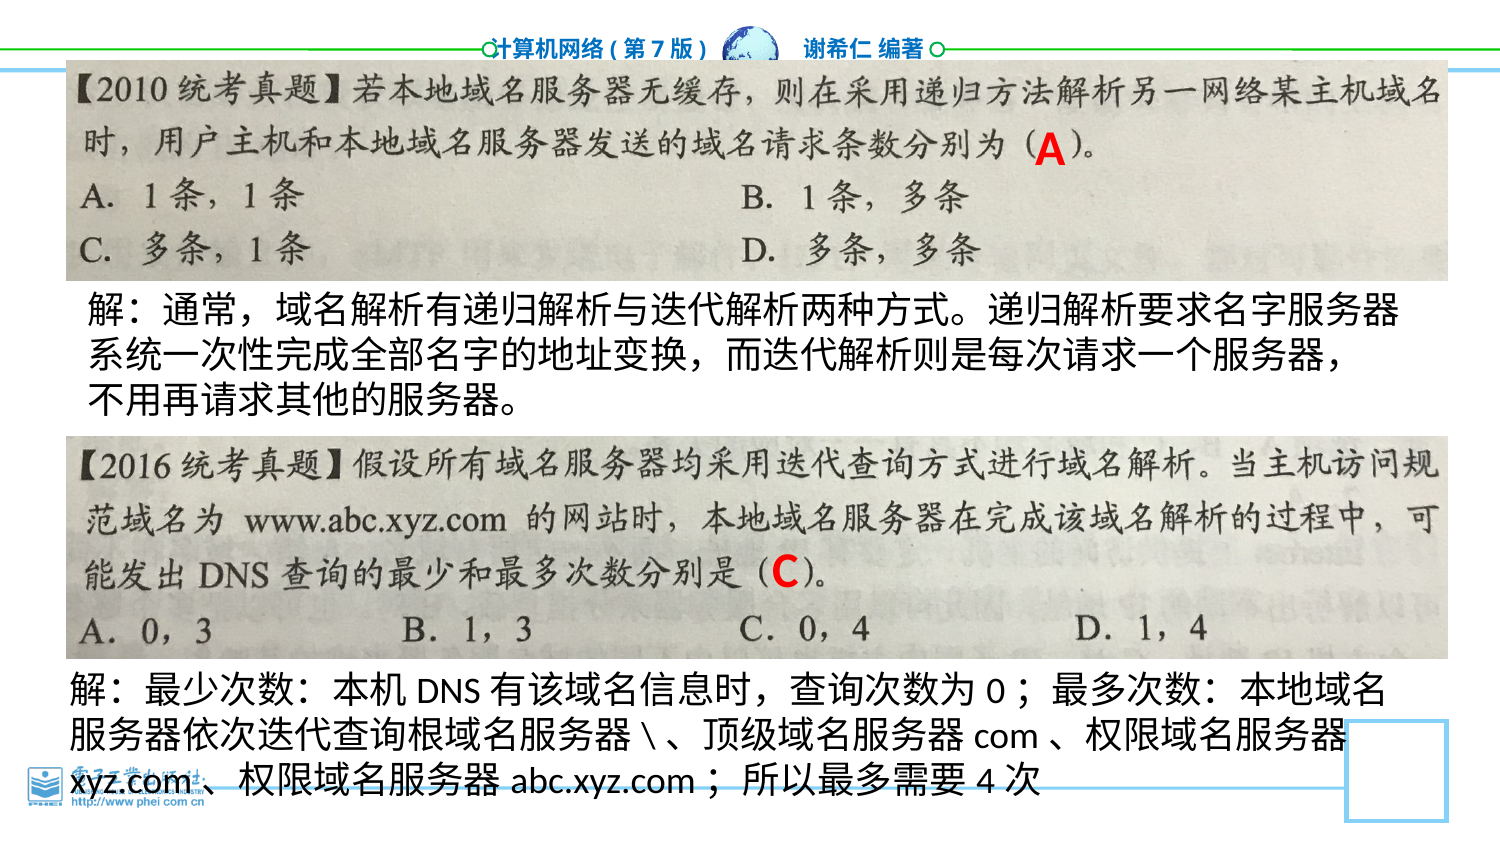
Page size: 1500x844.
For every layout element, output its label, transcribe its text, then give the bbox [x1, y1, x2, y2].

picture [23, 764, 55, 809]
picture [66, 435, 1448, 659]
picture [66, 24, 1448, 281]
text_box 解：最少次数：本机DNS有该域名信息时，查询次数为0；最多次数：本地域名 服务器依次迭代查询根域名服务器\、顶级域名服务器com、权限域名服务器 xyz.com、权限域名服务器abc.xyz.com；所以最多需要4次 [55, 658, 1405, 809]
text_box 解：通常，域名解析有递归解析与迭代解析两种方式。递归解析要求名字服务器 系统一次性完成全部名字的地址变换，而迭代解析则是每次请求一个服务器， 不用再请求其他的服务器。 [73, 290, 1416, 429]
